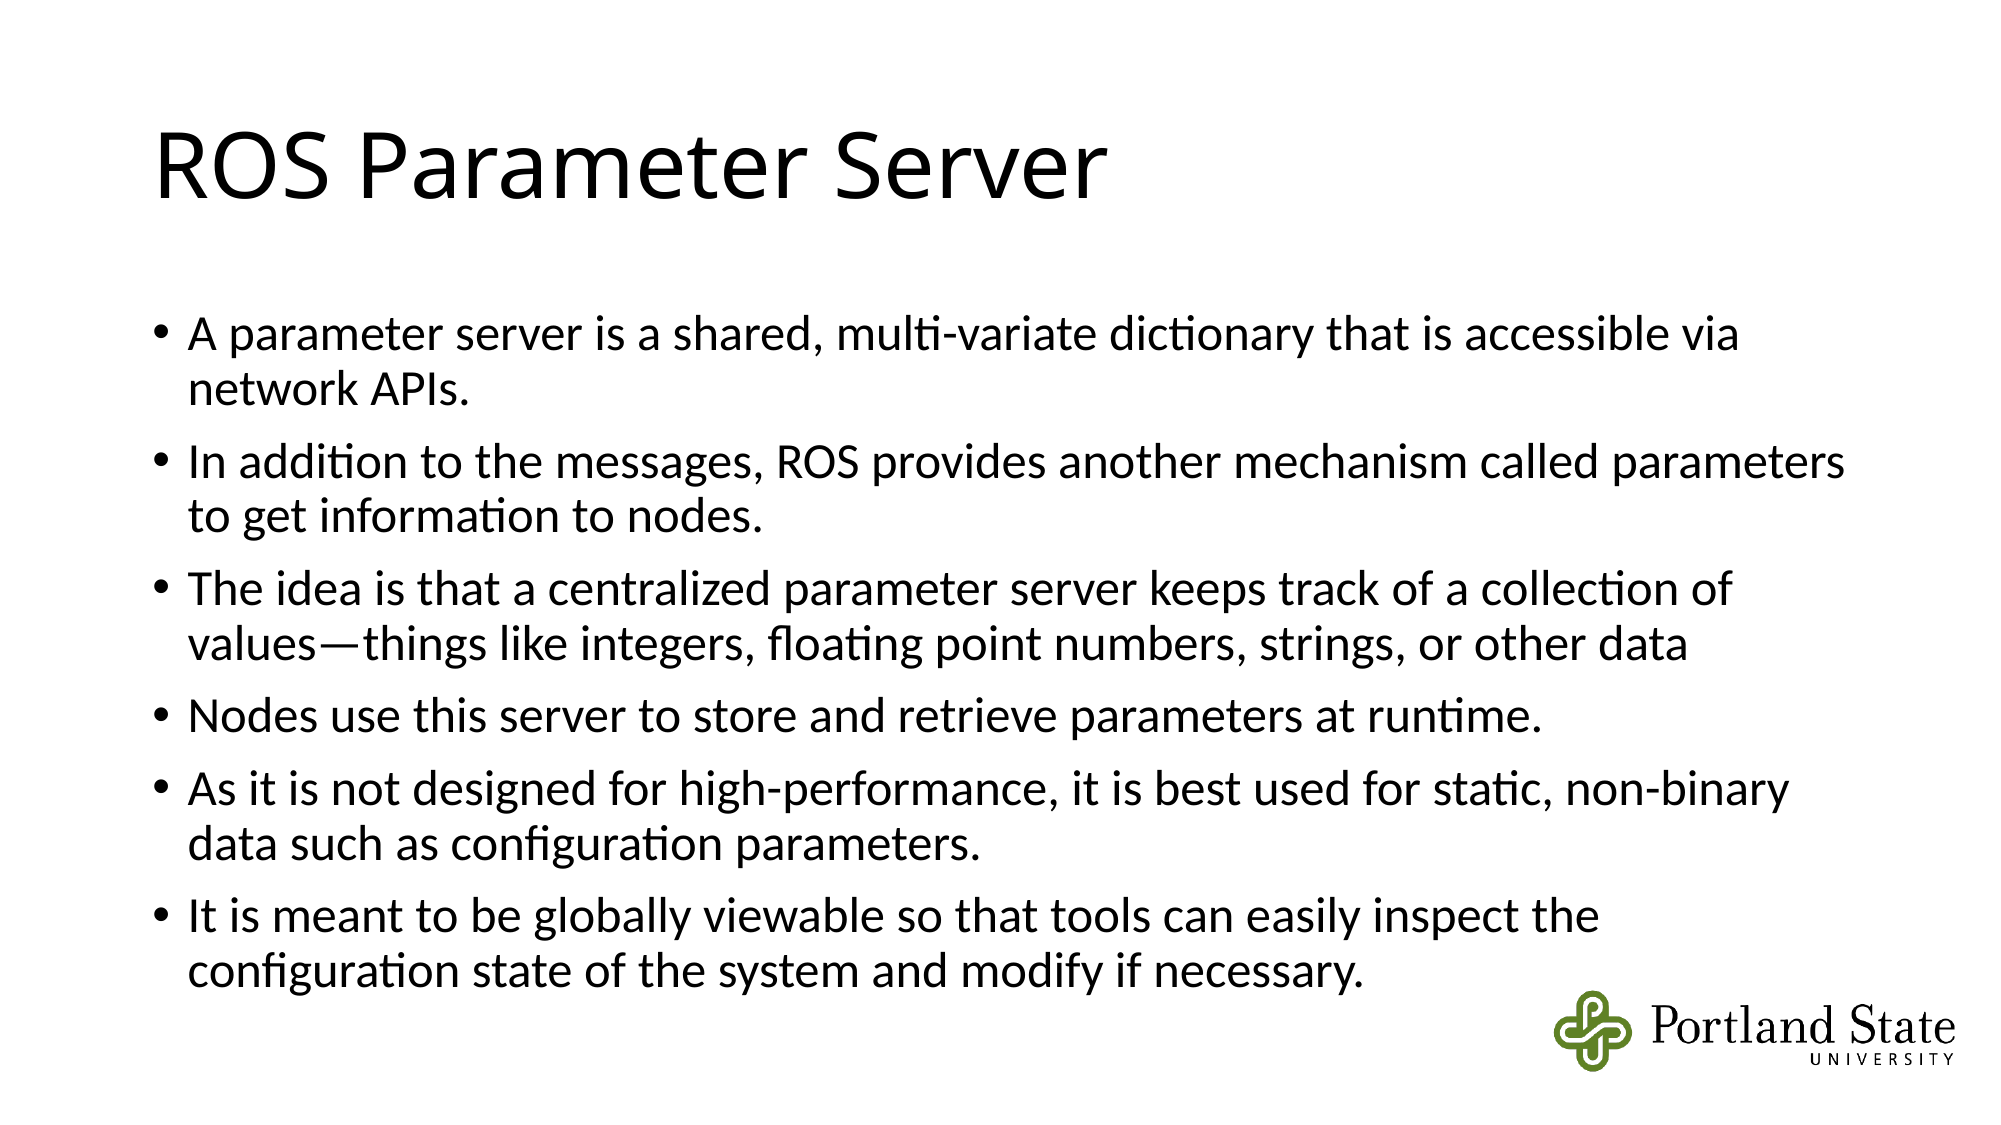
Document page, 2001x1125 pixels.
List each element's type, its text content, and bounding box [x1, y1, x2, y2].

list A parameter server is a shared, multi-variate dictionary that is accessible via network APIs. In addition to the messages, ROS provides another mechanism called parameters to get information to nodes. The idea is that a centralized parameter server keeps track of a collection of values—things like integers, floating point numbers, strings, or other data Nodes use this server to store and retrieve parameters at runtime. As it is not designed for high-performance, it is best used for static, non-binary data such as configuration parameters. It is meant to be globally viewable so that tools can easily inspect the configuration state of the system and modify if necessary. [137, 299, 1863, 1014]
picture [1538, 972, 1970, 1089]
title ROS Parameter Server [137, 59, 1863, 278]
